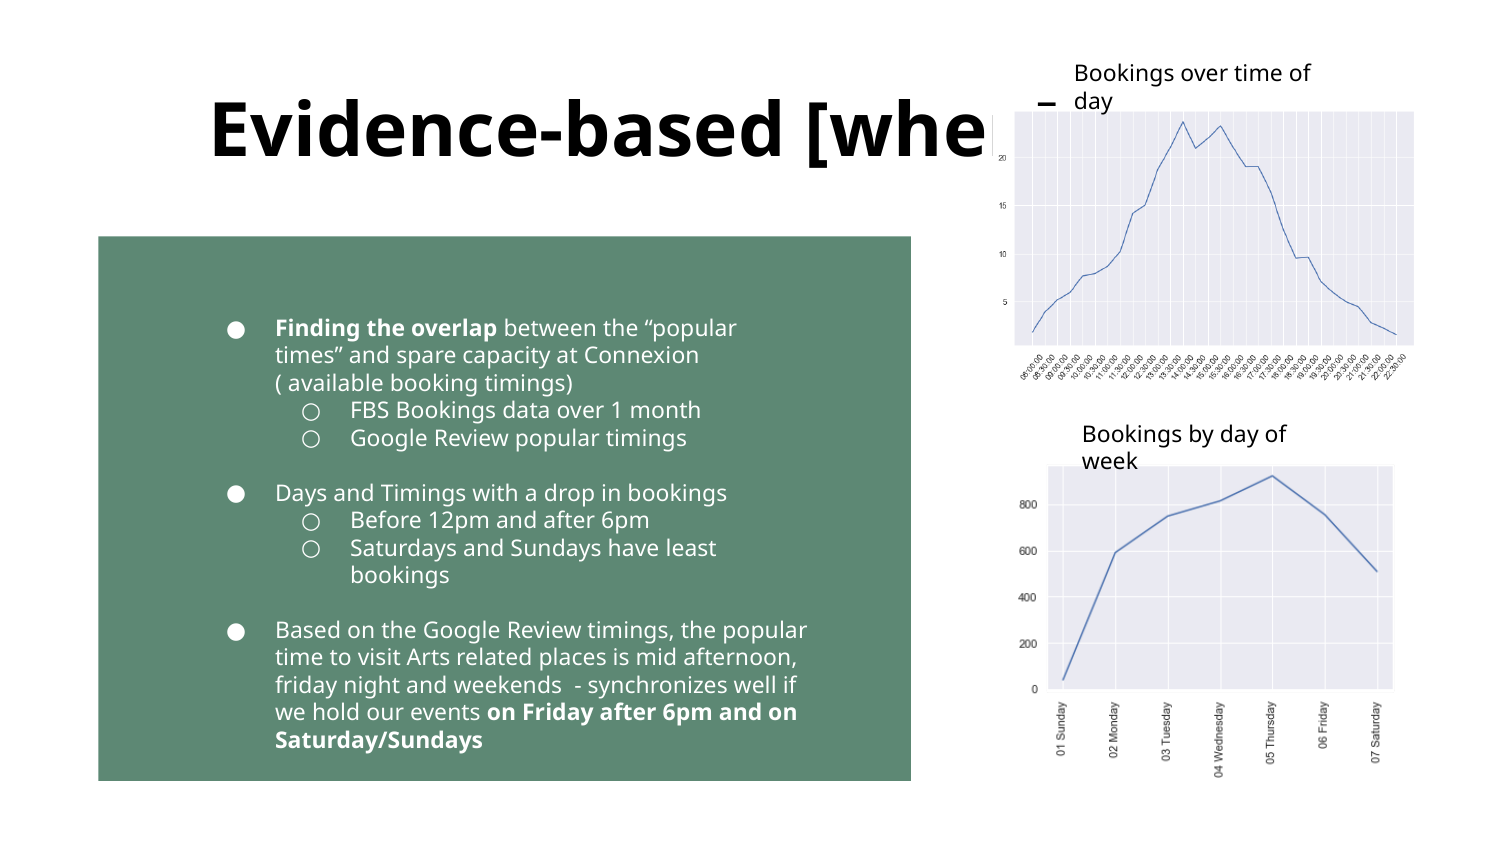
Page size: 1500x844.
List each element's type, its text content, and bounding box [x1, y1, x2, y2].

picture [992, 106, 1419, 386]
text_box [98, 236, 911, 781]
subtitle Finding the overlap between the “popular times” and spare capacity at Connexion ( available booking timings) FBS Bookings data over 1 month Google Review popular timings Days and Timings with a drop in bookings Before 12pm and after 6pm Saturdays and Sundays have least bookings Based on the Google Review timings, the popular time to visit Arts related places is mid afternoon, friday night and weekends - synchronizes well if we hold our events on Friday after 6pm and on Saturday/Sundays [184, 298, 825, 622]
text_box Bookings by day of week [1066, 404, 1361, 458]
text_box Bookings over time of day [1058, 43, 1353, 104]
title Evidence-based [when] [98, 66, 1058, 170]
picture [1011, 459, 1401, 784]
